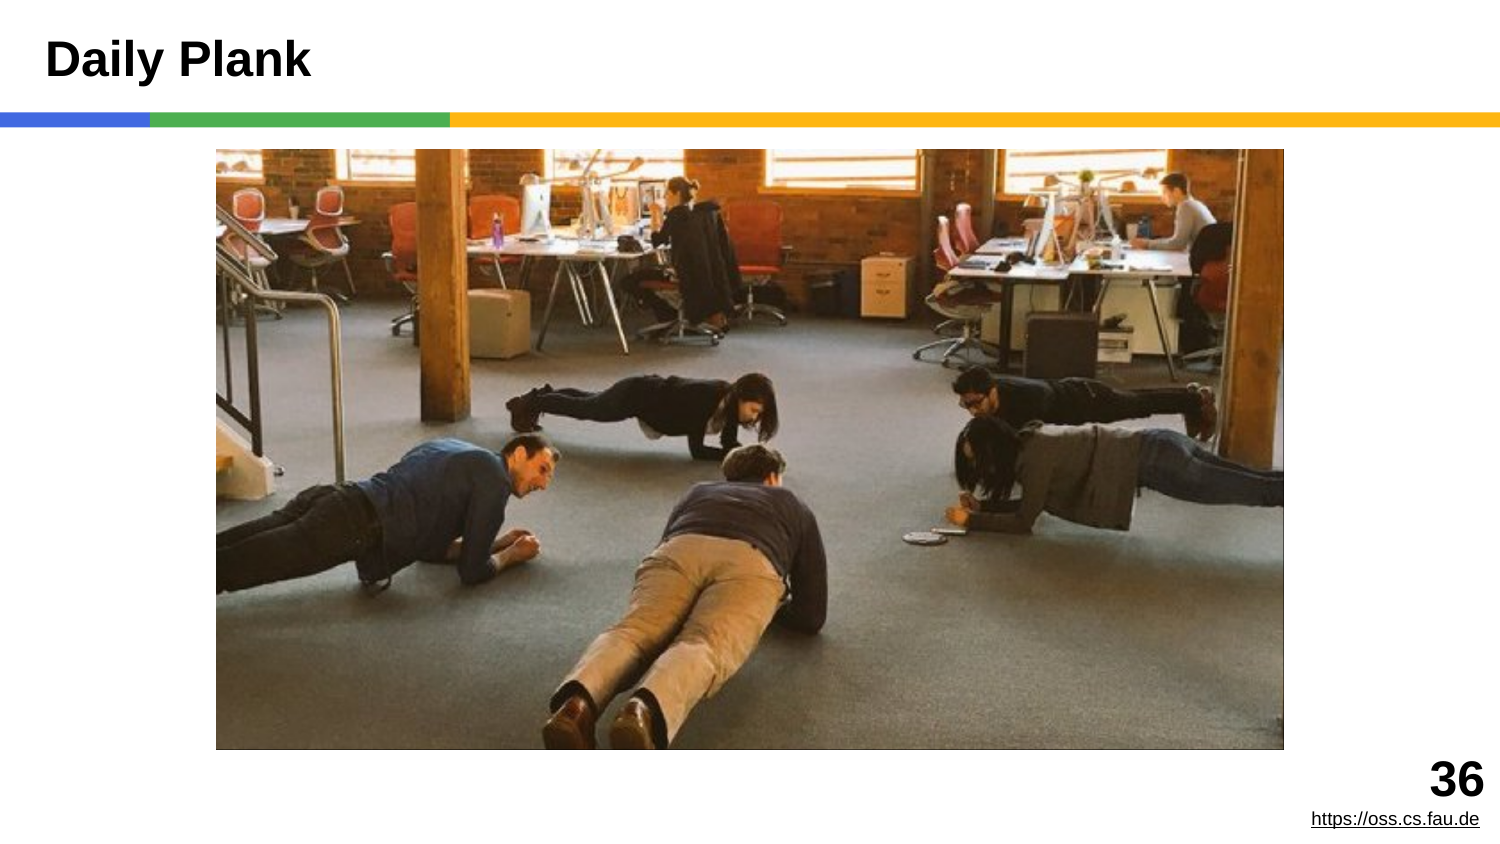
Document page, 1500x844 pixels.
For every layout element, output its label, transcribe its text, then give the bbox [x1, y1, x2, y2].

slide_number ‹#› https://oss.cs.fau.de [1200, 724, 1500, 844]
picture [215, 149, 1285, 751]
title Daily Plank [0, 0, 1500, 113]
